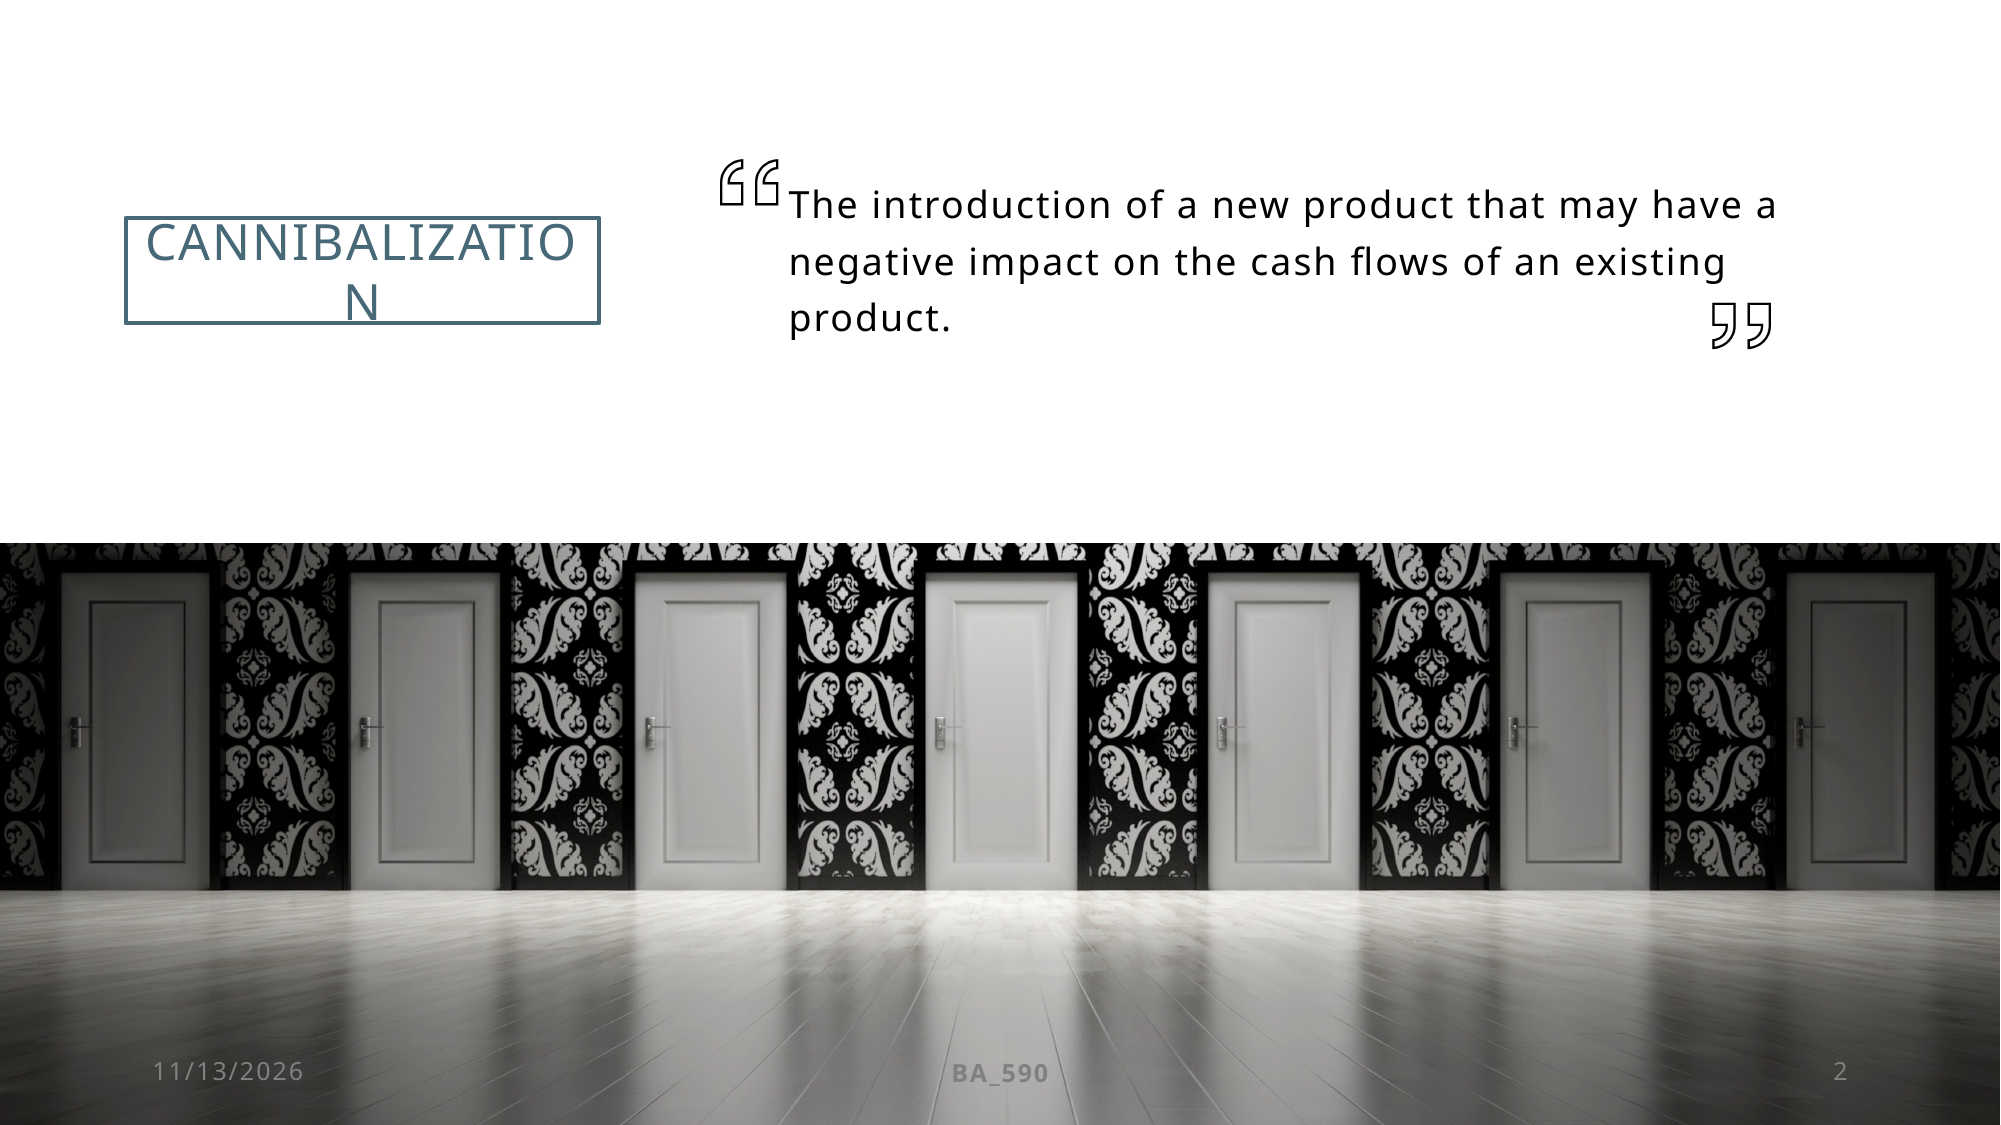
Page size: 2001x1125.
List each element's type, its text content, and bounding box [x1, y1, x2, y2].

picture [0, 543, 2000, 1125]
title cannibalization [124, 216, 601, 325]
list The introduction of a new product that may have a negative impact on the cash flows of an existing product. [773, 162, 1815, 378]
picture [1685, 270, 1798, 382]
picture [693, 126, 805, 238]
